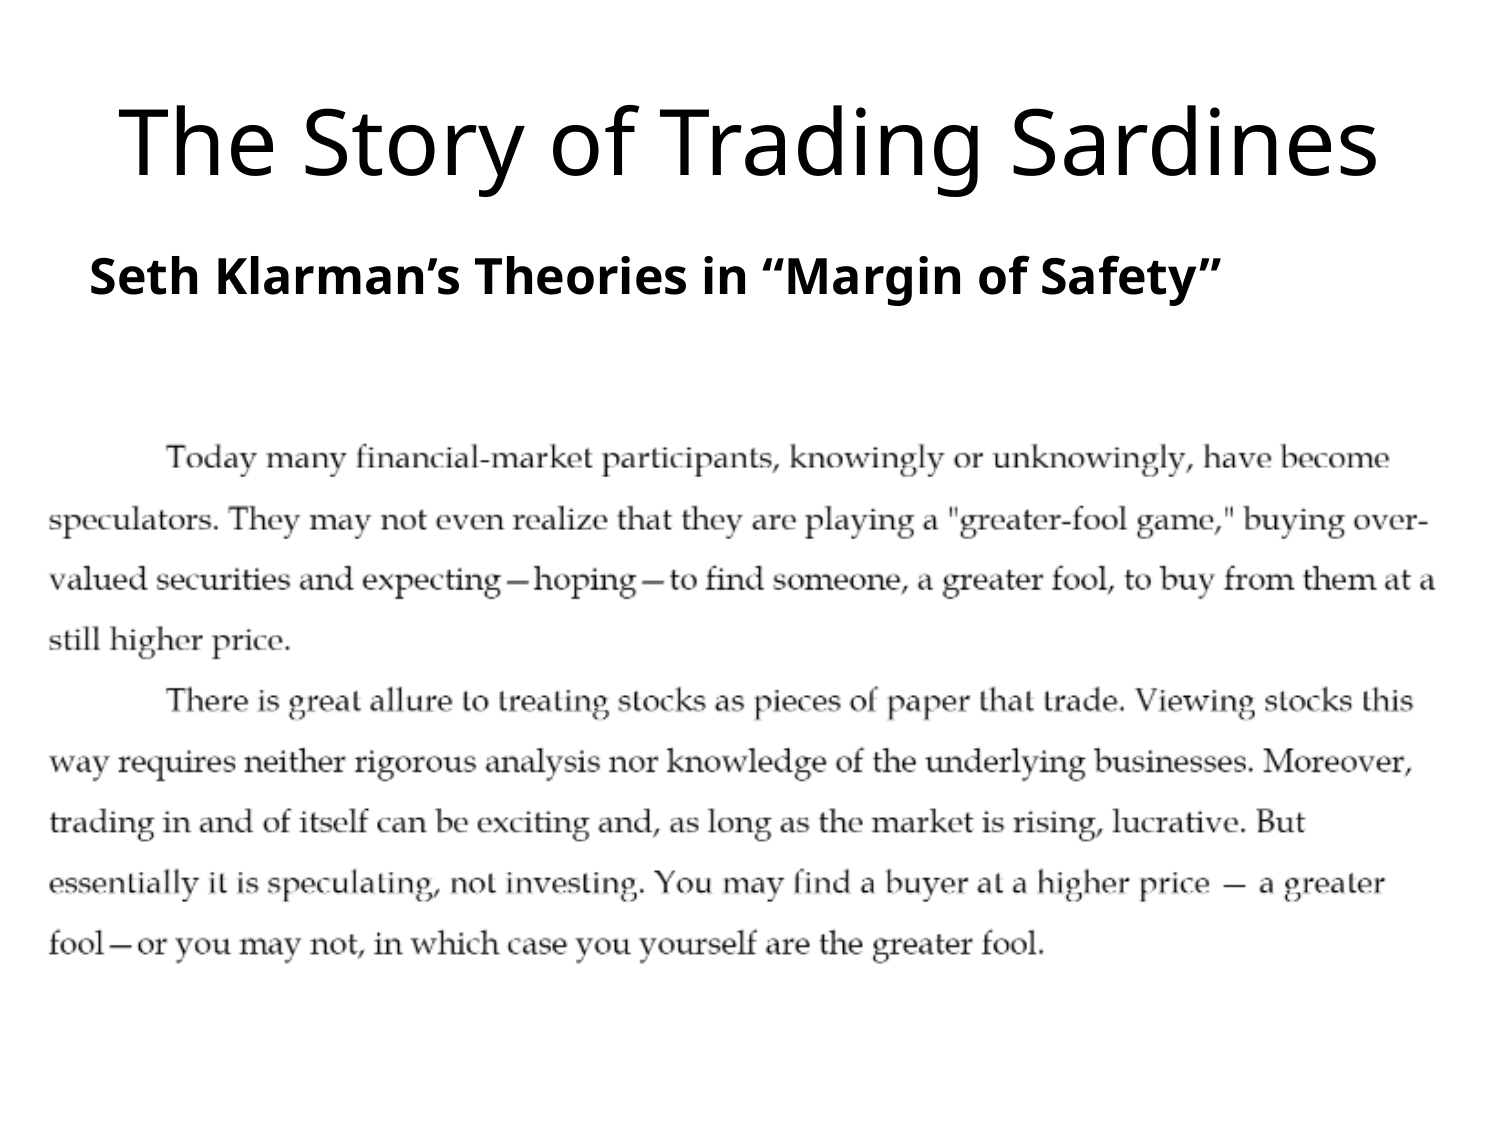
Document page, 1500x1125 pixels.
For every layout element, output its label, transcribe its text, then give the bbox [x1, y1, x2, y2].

picture [37, 437, 1450, 1016]
title The Story of Trading Sardines [75, 45, 1425, 233]
text_box Seth Klarman’s Theories in “Margin of Safety” [74, 237, 1413, 313]
